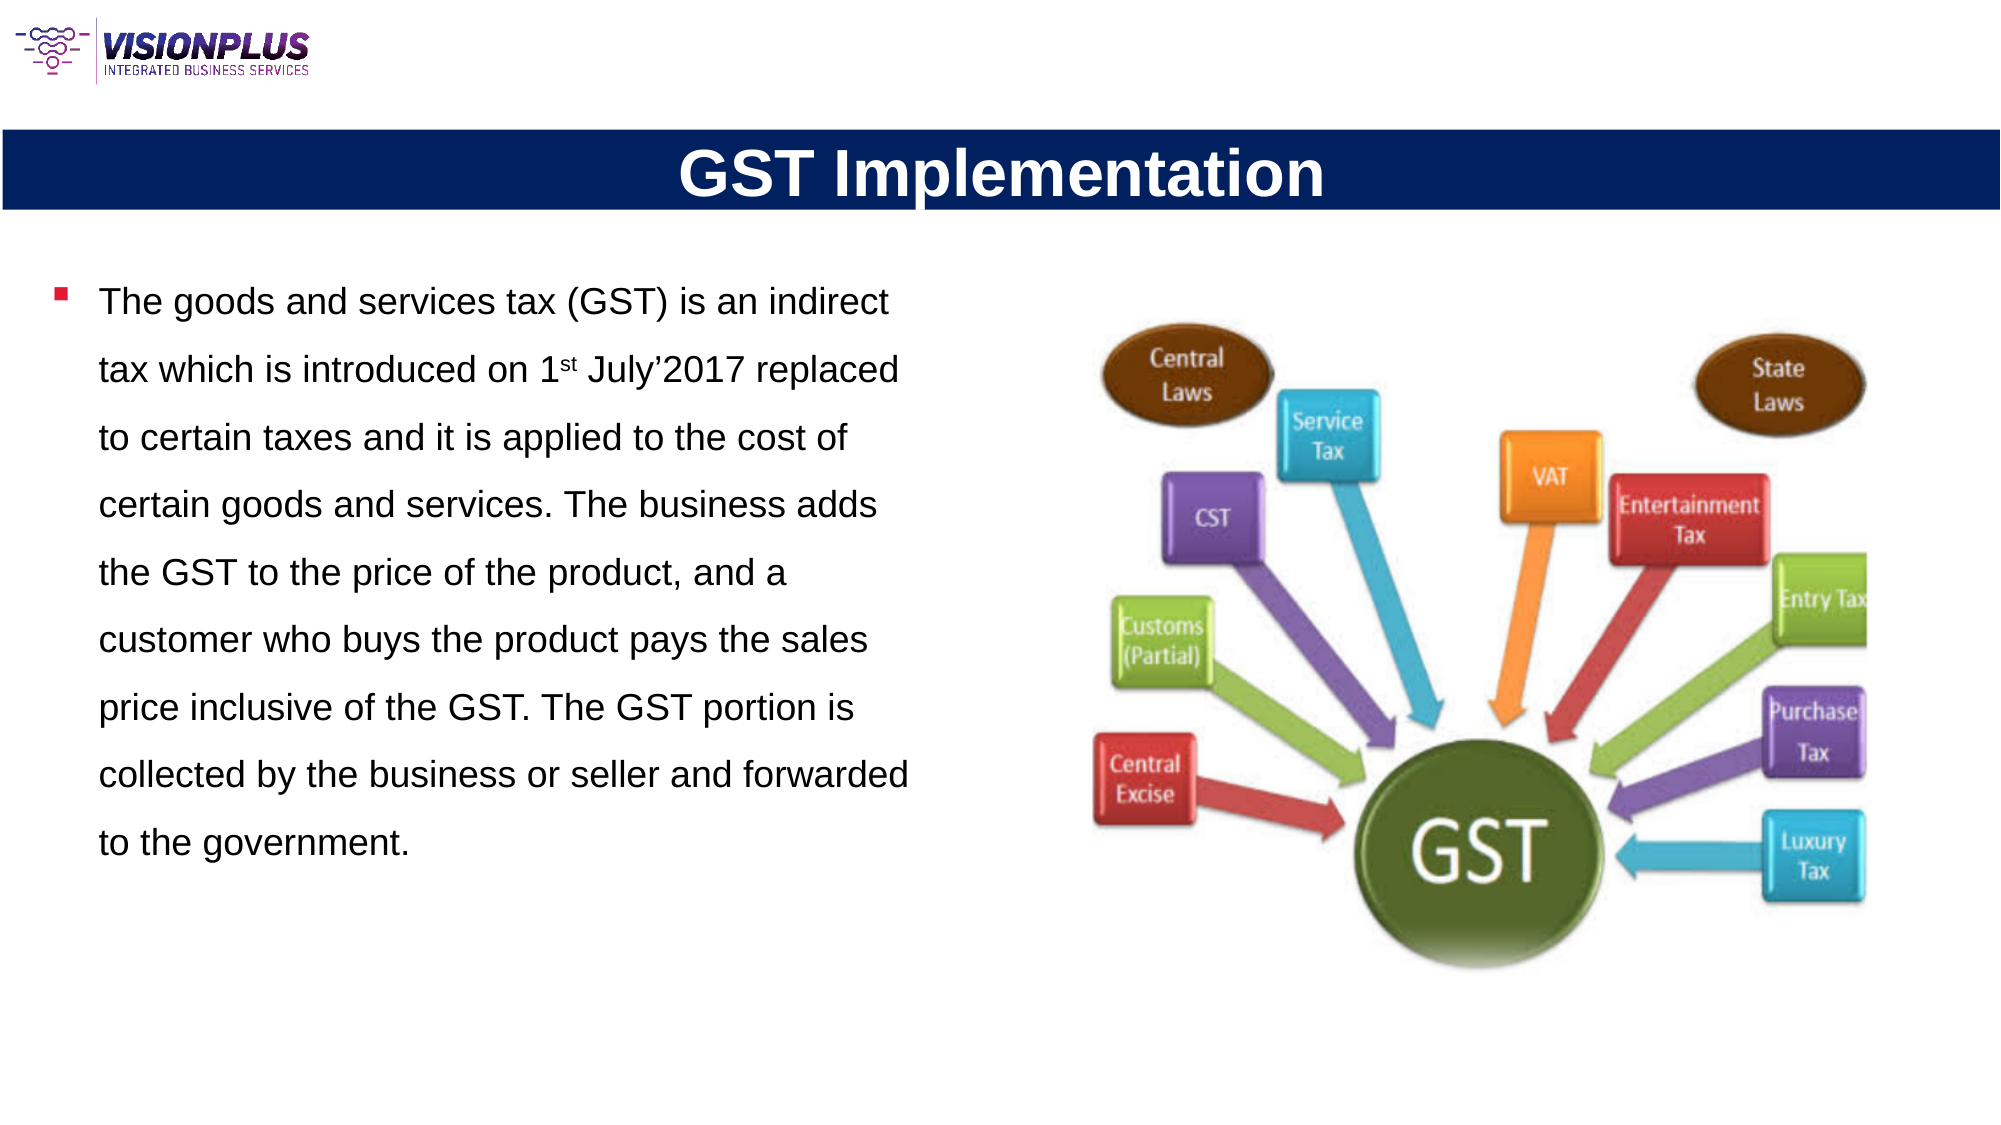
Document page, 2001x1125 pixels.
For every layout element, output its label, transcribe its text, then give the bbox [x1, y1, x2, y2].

text_box The goods and services tax (GST) is an indirect tax which is introduced on 1st July’2017 replaced to certain taxes and it is applied to the cost of certain goods and services. The business adds the GST to the price of the product, and a customer who buys the product pays the sales price inclusive of the GST. The GST portion is collected by the business or seller and forwarded to the government. [50, 254, 922, 863]
text_box GST Implementation [2, 129, 2000, 210]
picture [1002, 226, 1963, 1004]
picture [15, 17, 310, 86]
